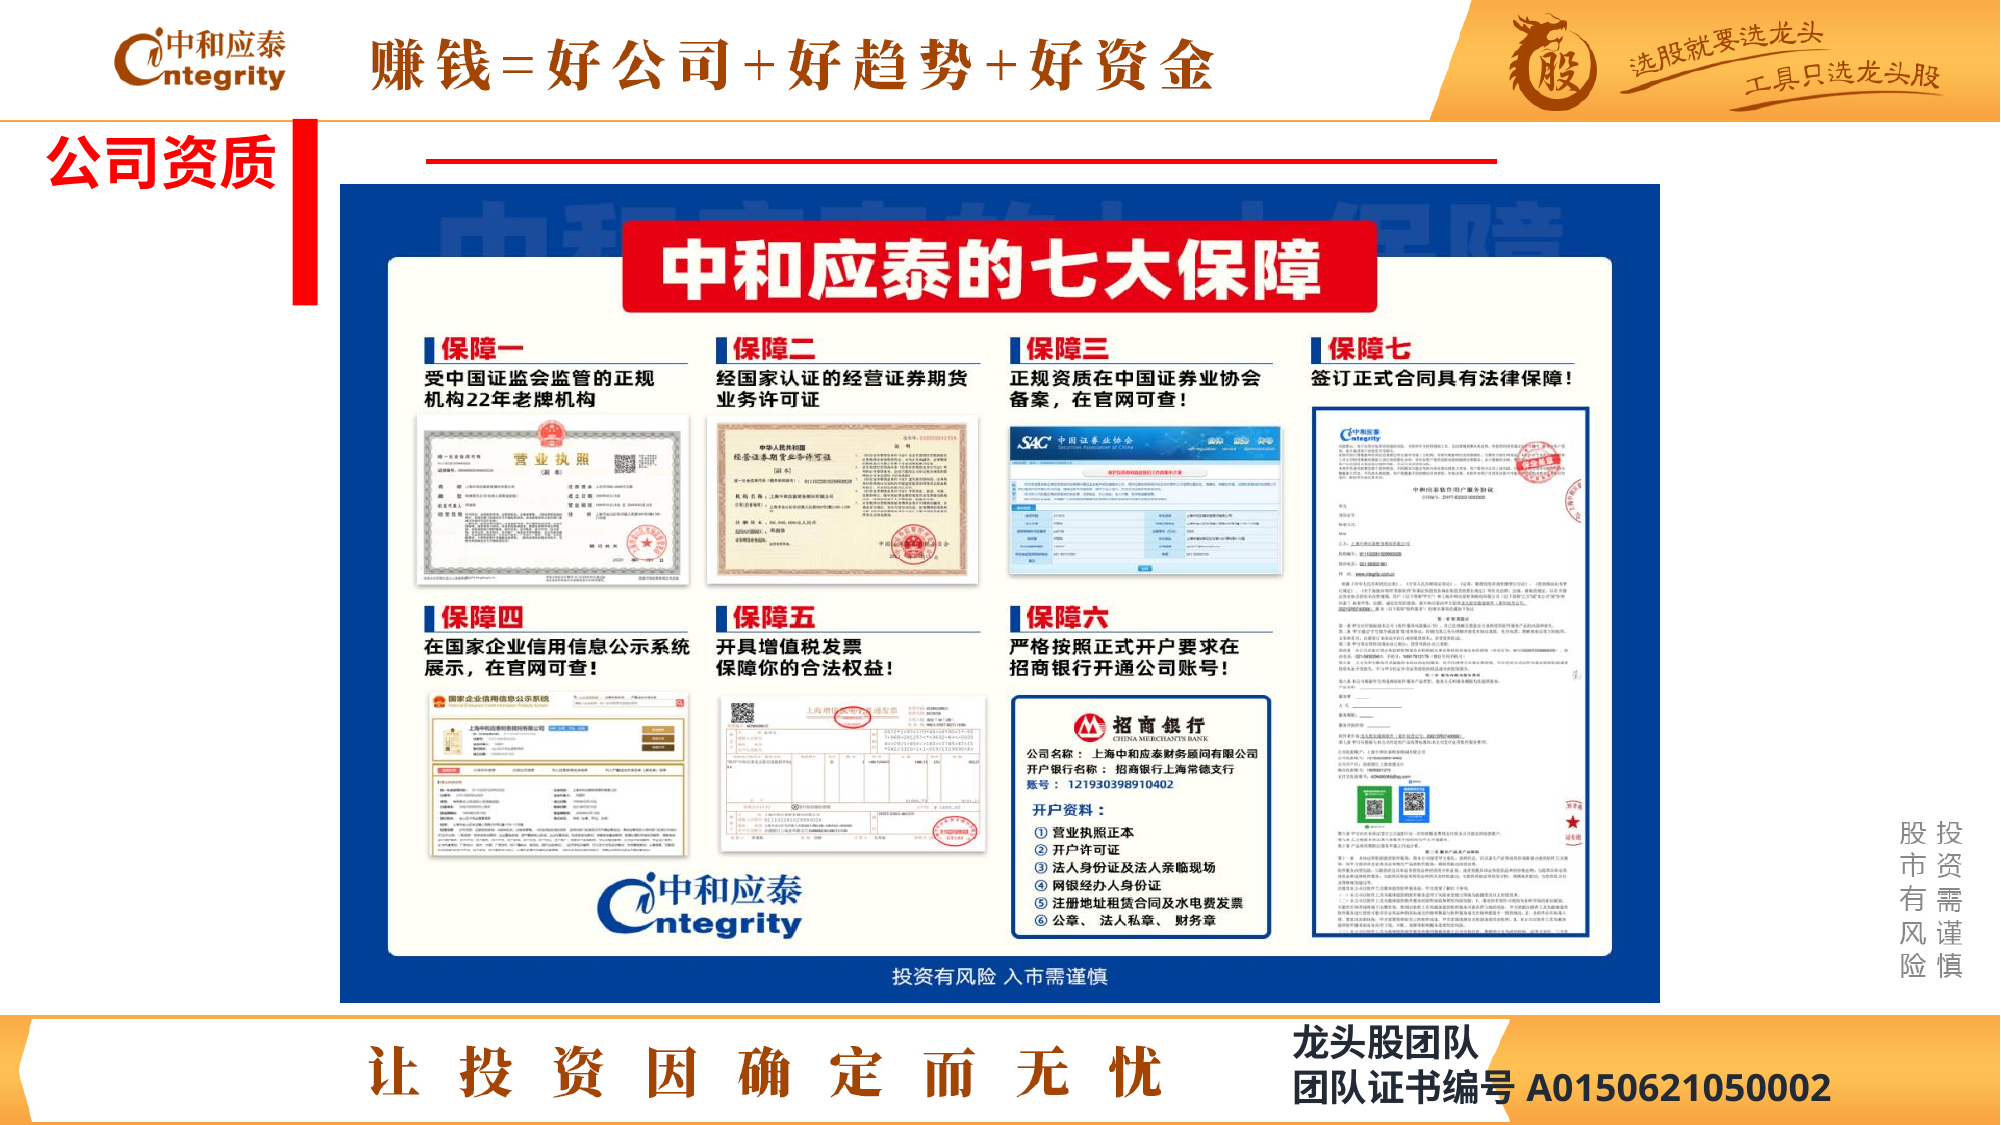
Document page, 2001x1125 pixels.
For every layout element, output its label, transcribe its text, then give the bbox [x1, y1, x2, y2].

text_box [291, 118, 319, 306]
text_box 公司资质 [0, 118, 293, 253]
picture [0, 0, 2000, 1125]
text_box 龙头股团队 团队证书编号A0150621050002 [1277, 1011, 1872, 1117]
